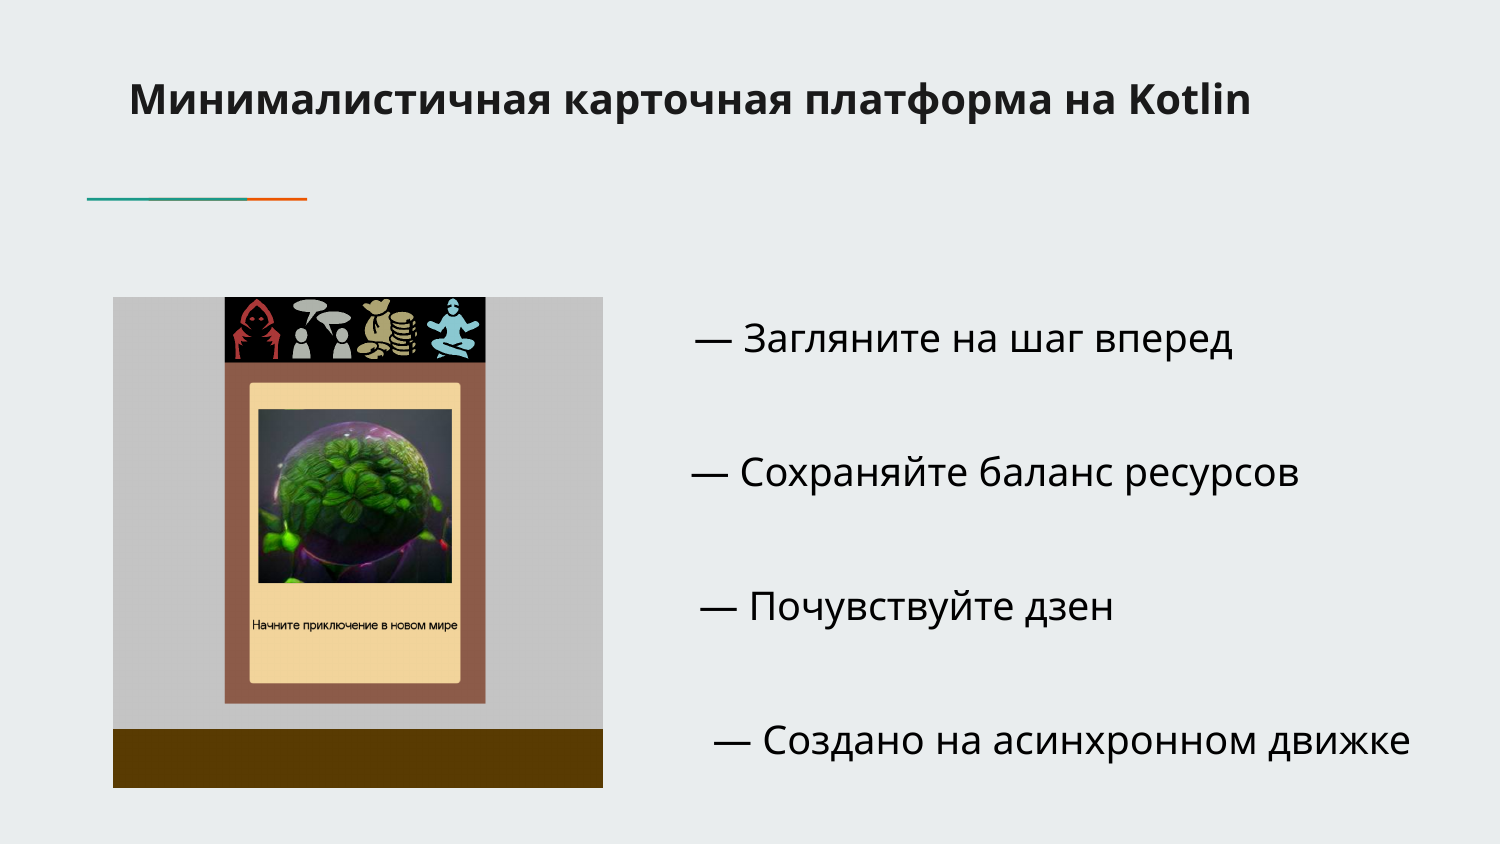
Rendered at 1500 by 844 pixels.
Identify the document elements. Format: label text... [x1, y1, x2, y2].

title Минималистичная карточная платформа на Kotlin [113, 55, 1387, 143]
text_box — Загляните на шаг вперед [678, 297, 1389, 376]
text_box — Создано на асинхронном движке [697, 699, 1480, 778]
picture [113, 297, 604, 788]
text_box — Сохраняйте баланс ресурсов [674, 431, 1393, 510]
text_box — Почувствуйте дзен [683, 565, 1466, 644]
